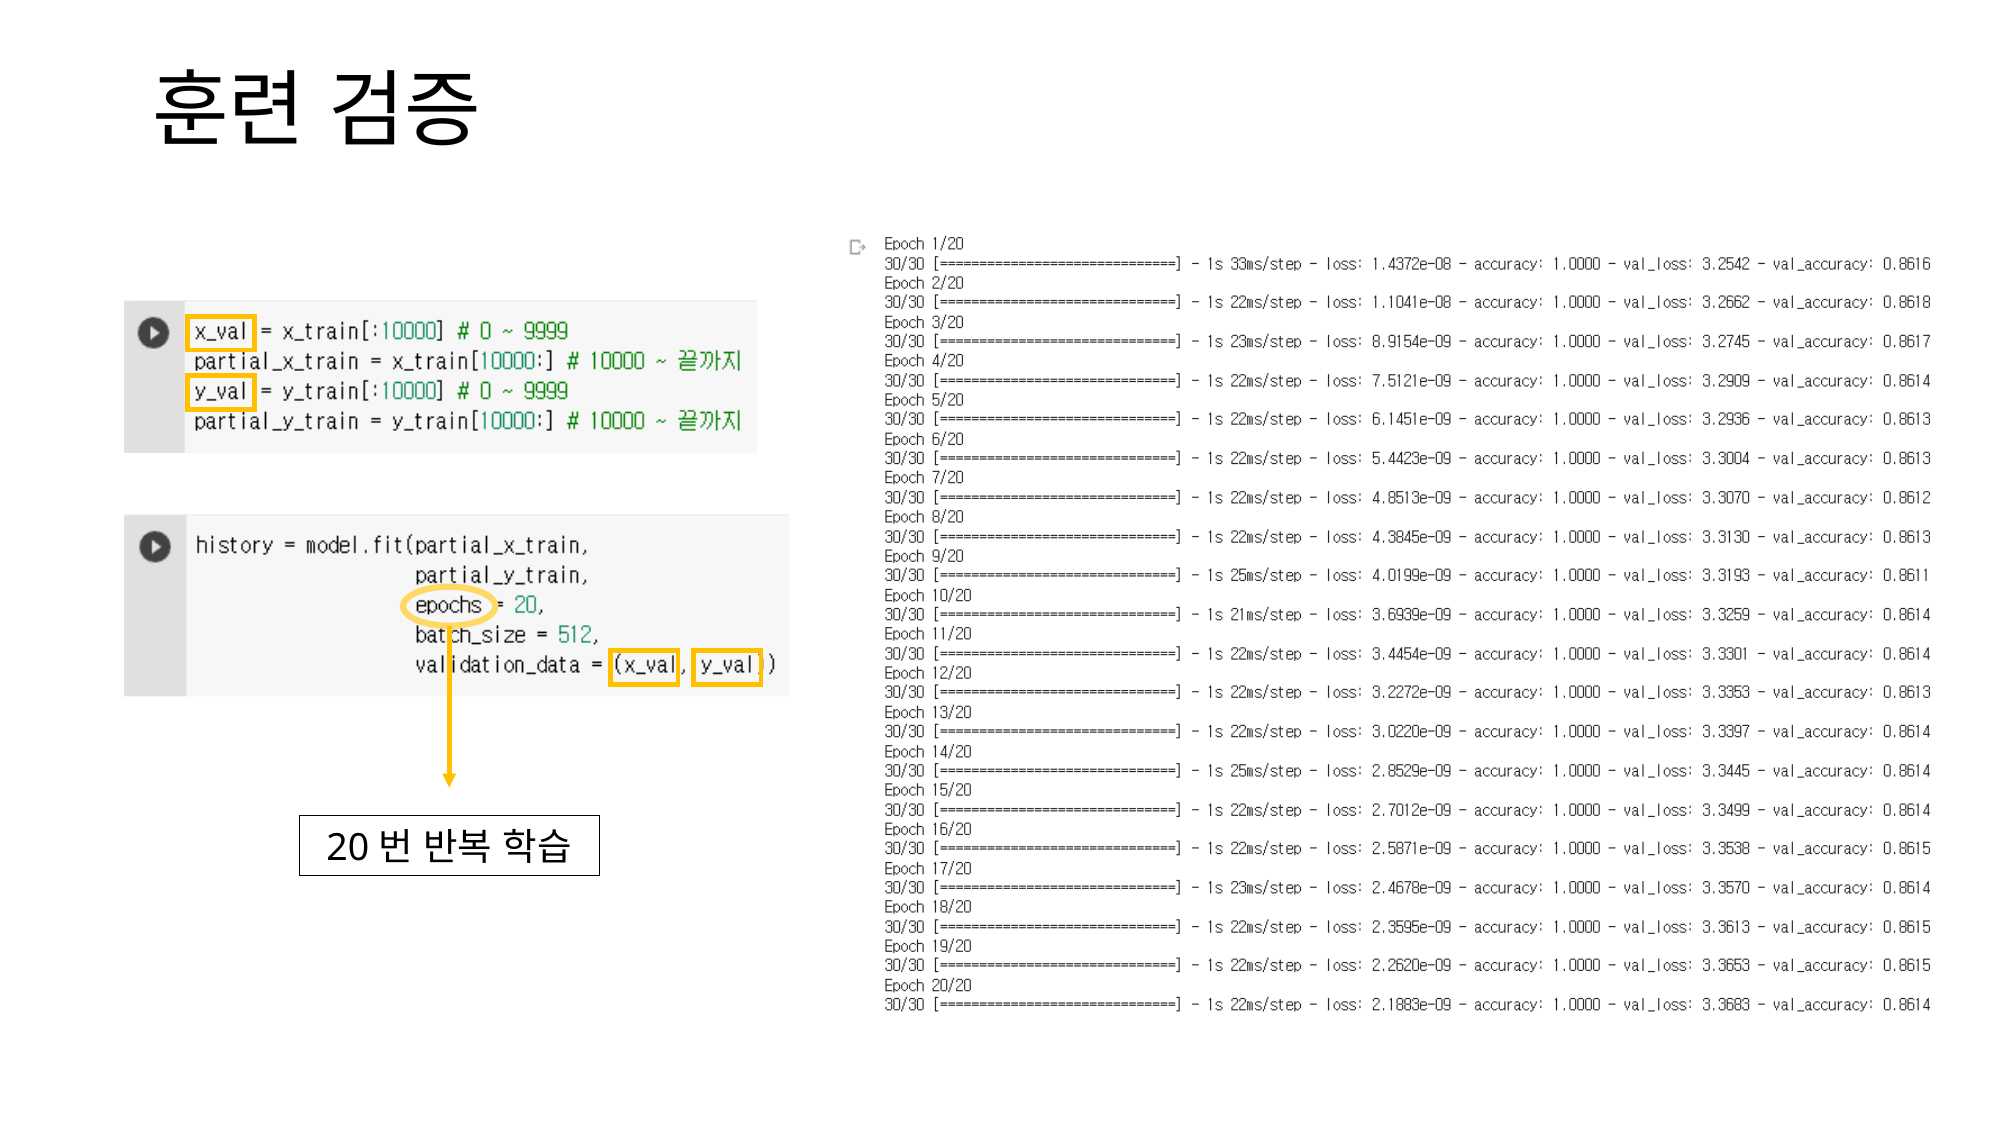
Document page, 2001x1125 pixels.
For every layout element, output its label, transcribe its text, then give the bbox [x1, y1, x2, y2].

picture [835, 227, 1939, 1025]
text_box 20번 반복 학습 [299, 815, 600, 876]
picture [124, 300, 757, 453]
picture [124, 514, 790, 698]
text_box 훈련 검증 [137, 59, 1863, 278]
